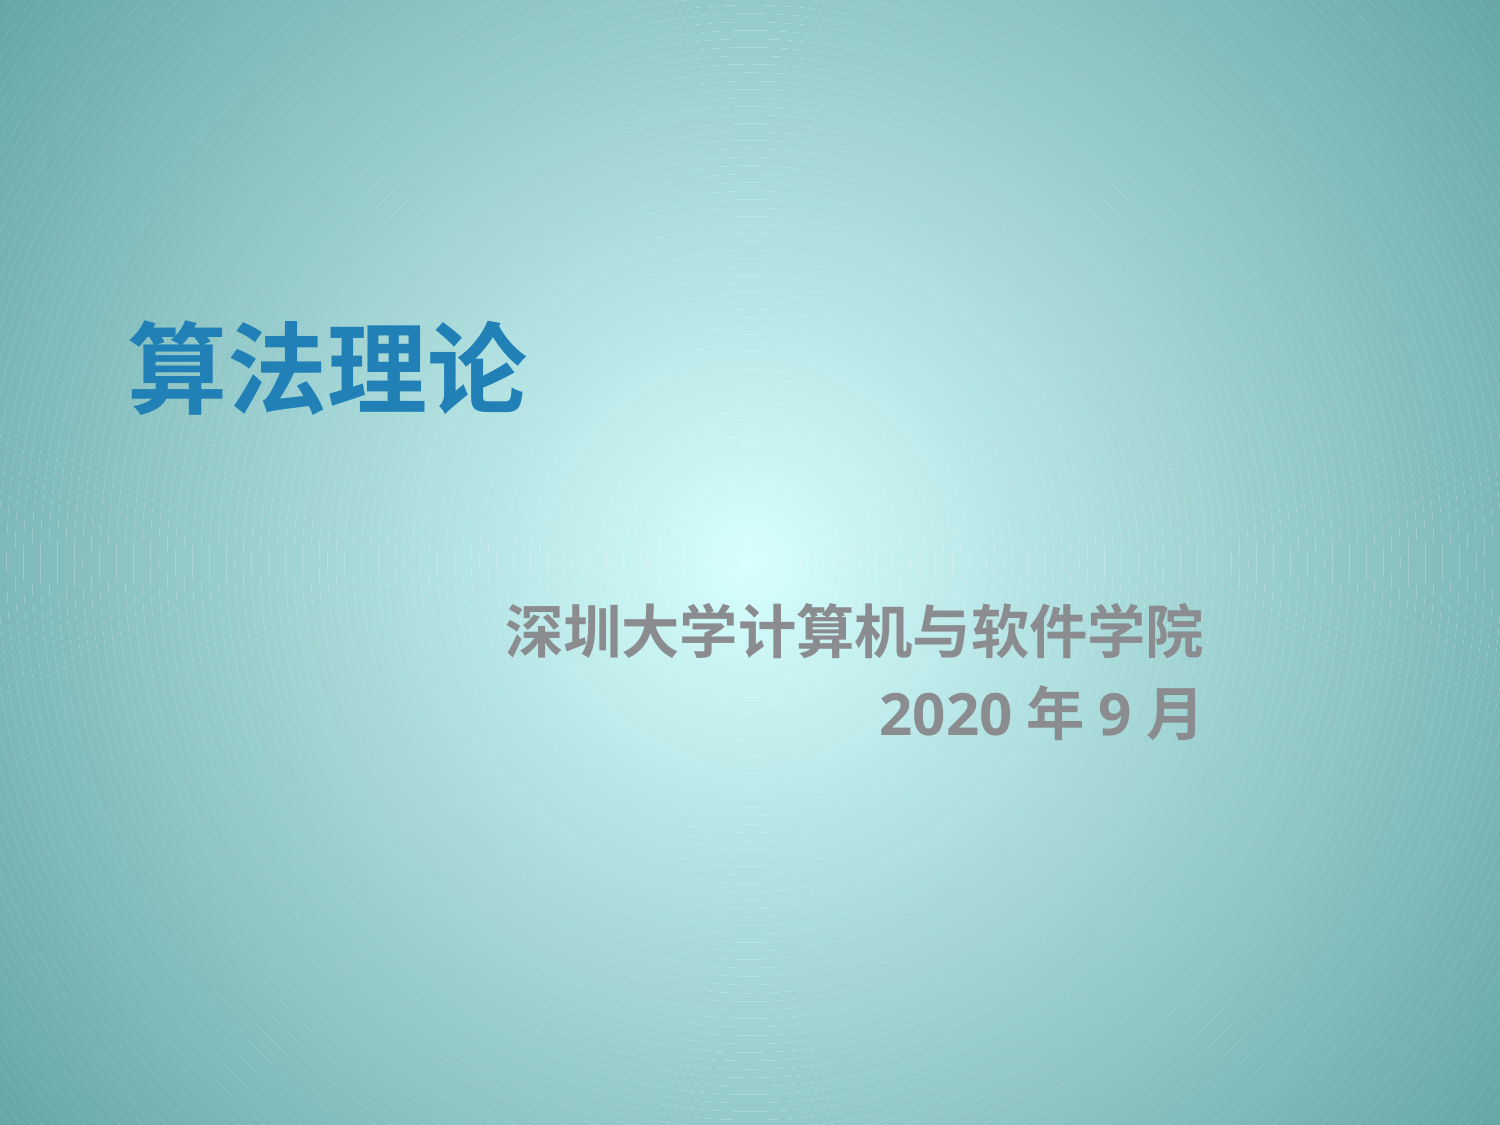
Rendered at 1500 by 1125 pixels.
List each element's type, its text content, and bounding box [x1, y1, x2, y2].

title 算法理论 [112, 192, 1388, 434]
subtitle 深圳大学计算机与软件学院 2020年9月 [125, 587, 1220, 875]
